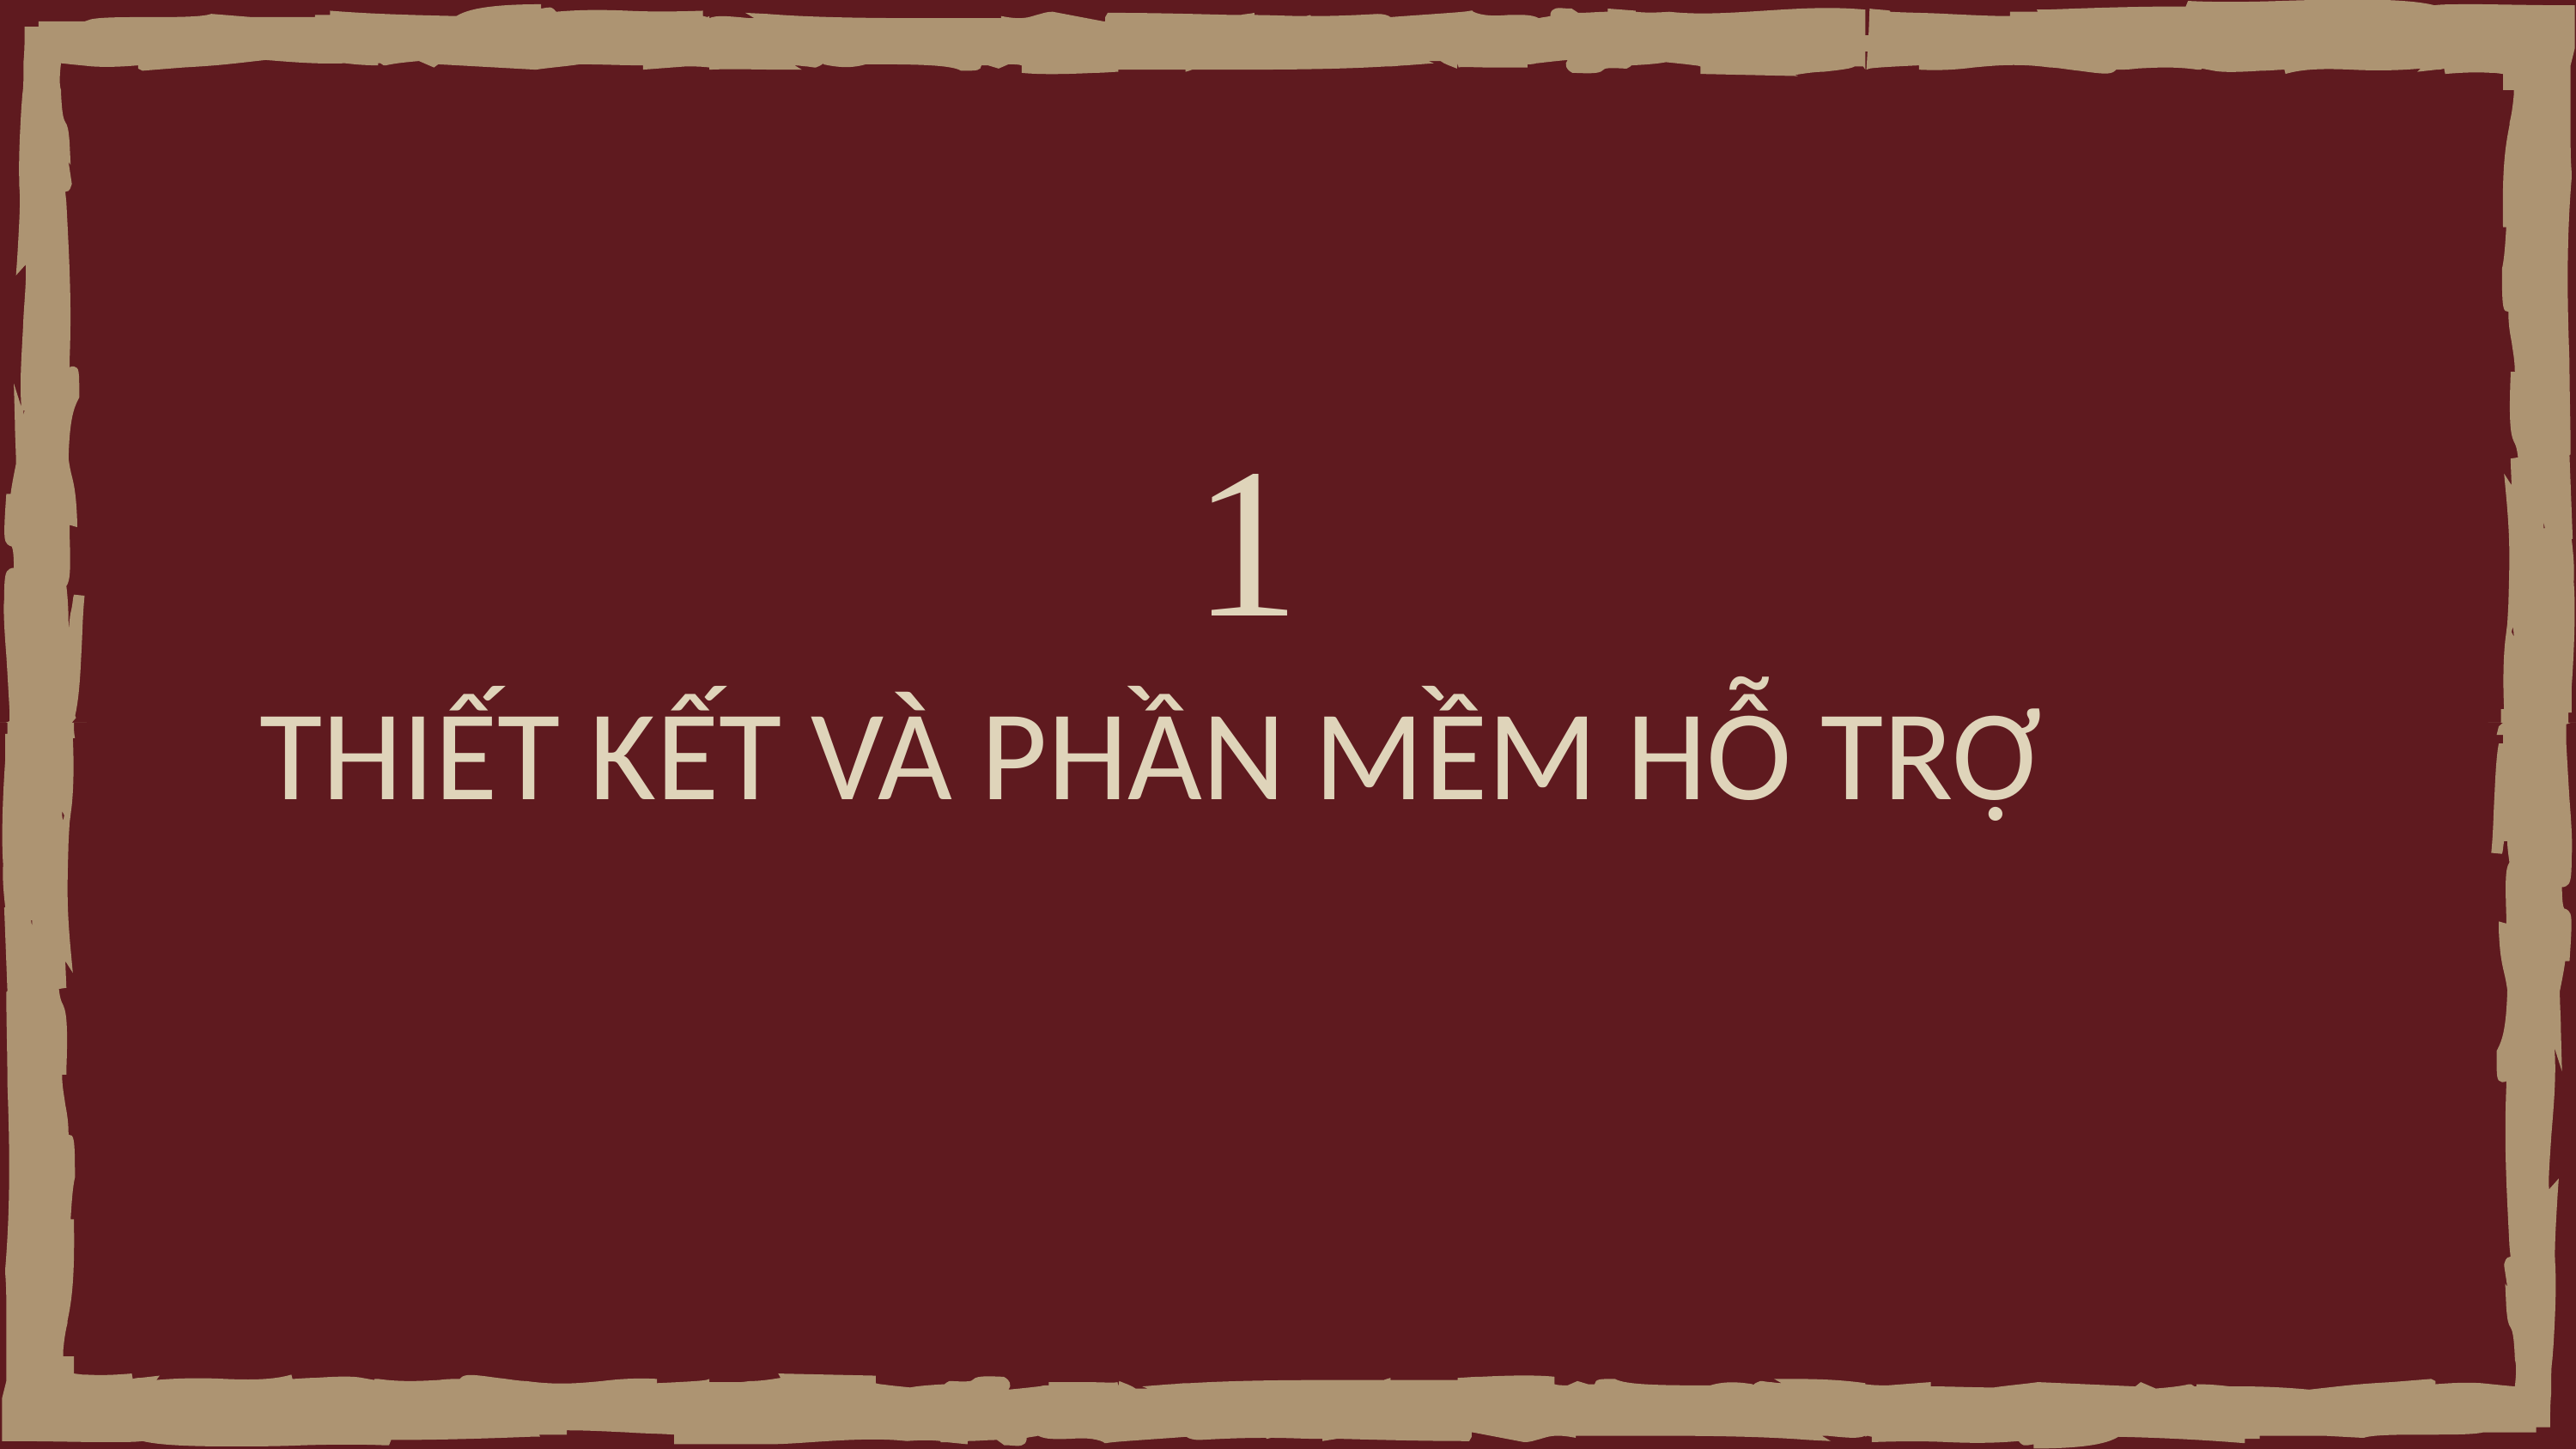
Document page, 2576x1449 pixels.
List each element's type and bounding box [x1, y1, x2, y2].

text_box [0, 0, 2576, 1449]
